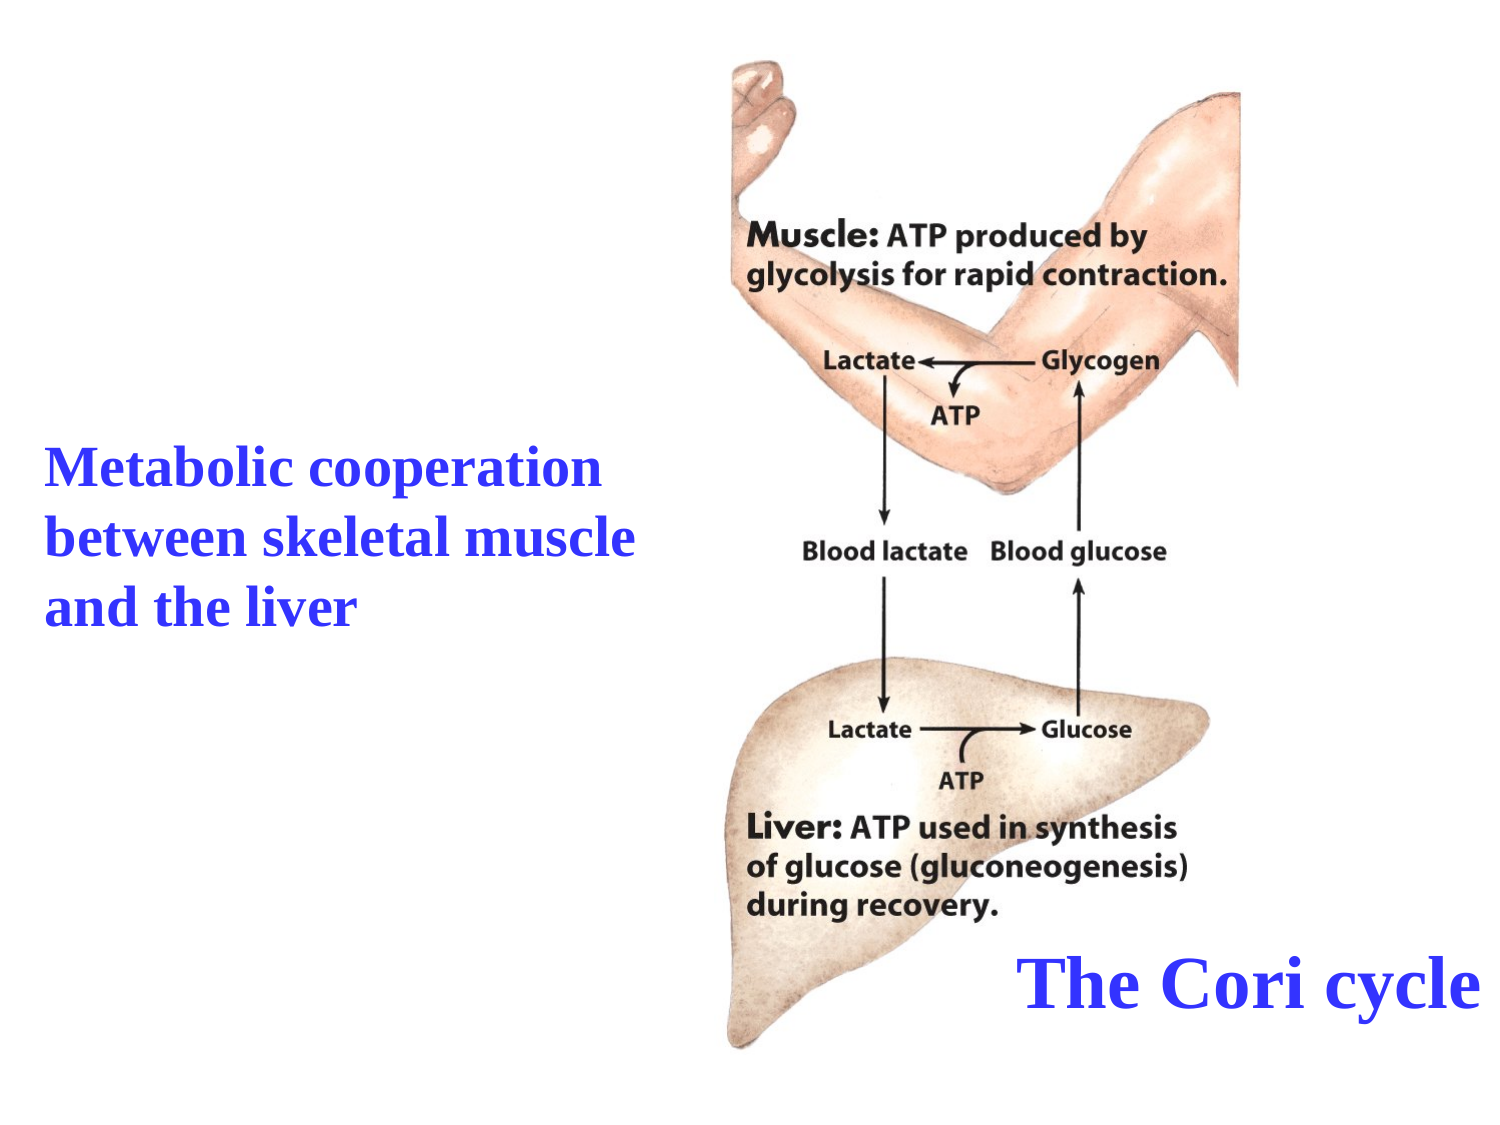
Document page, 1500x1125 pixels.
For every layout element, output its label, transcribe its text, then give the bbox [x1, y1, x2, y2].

picture [714, 54, 1248, 1056]
text_box The Cori cycle [1001, 925, 1498, 1121]
text_box Metabolic cooperation between skeletal muscle and the liver [29, 420, 667, 646]
